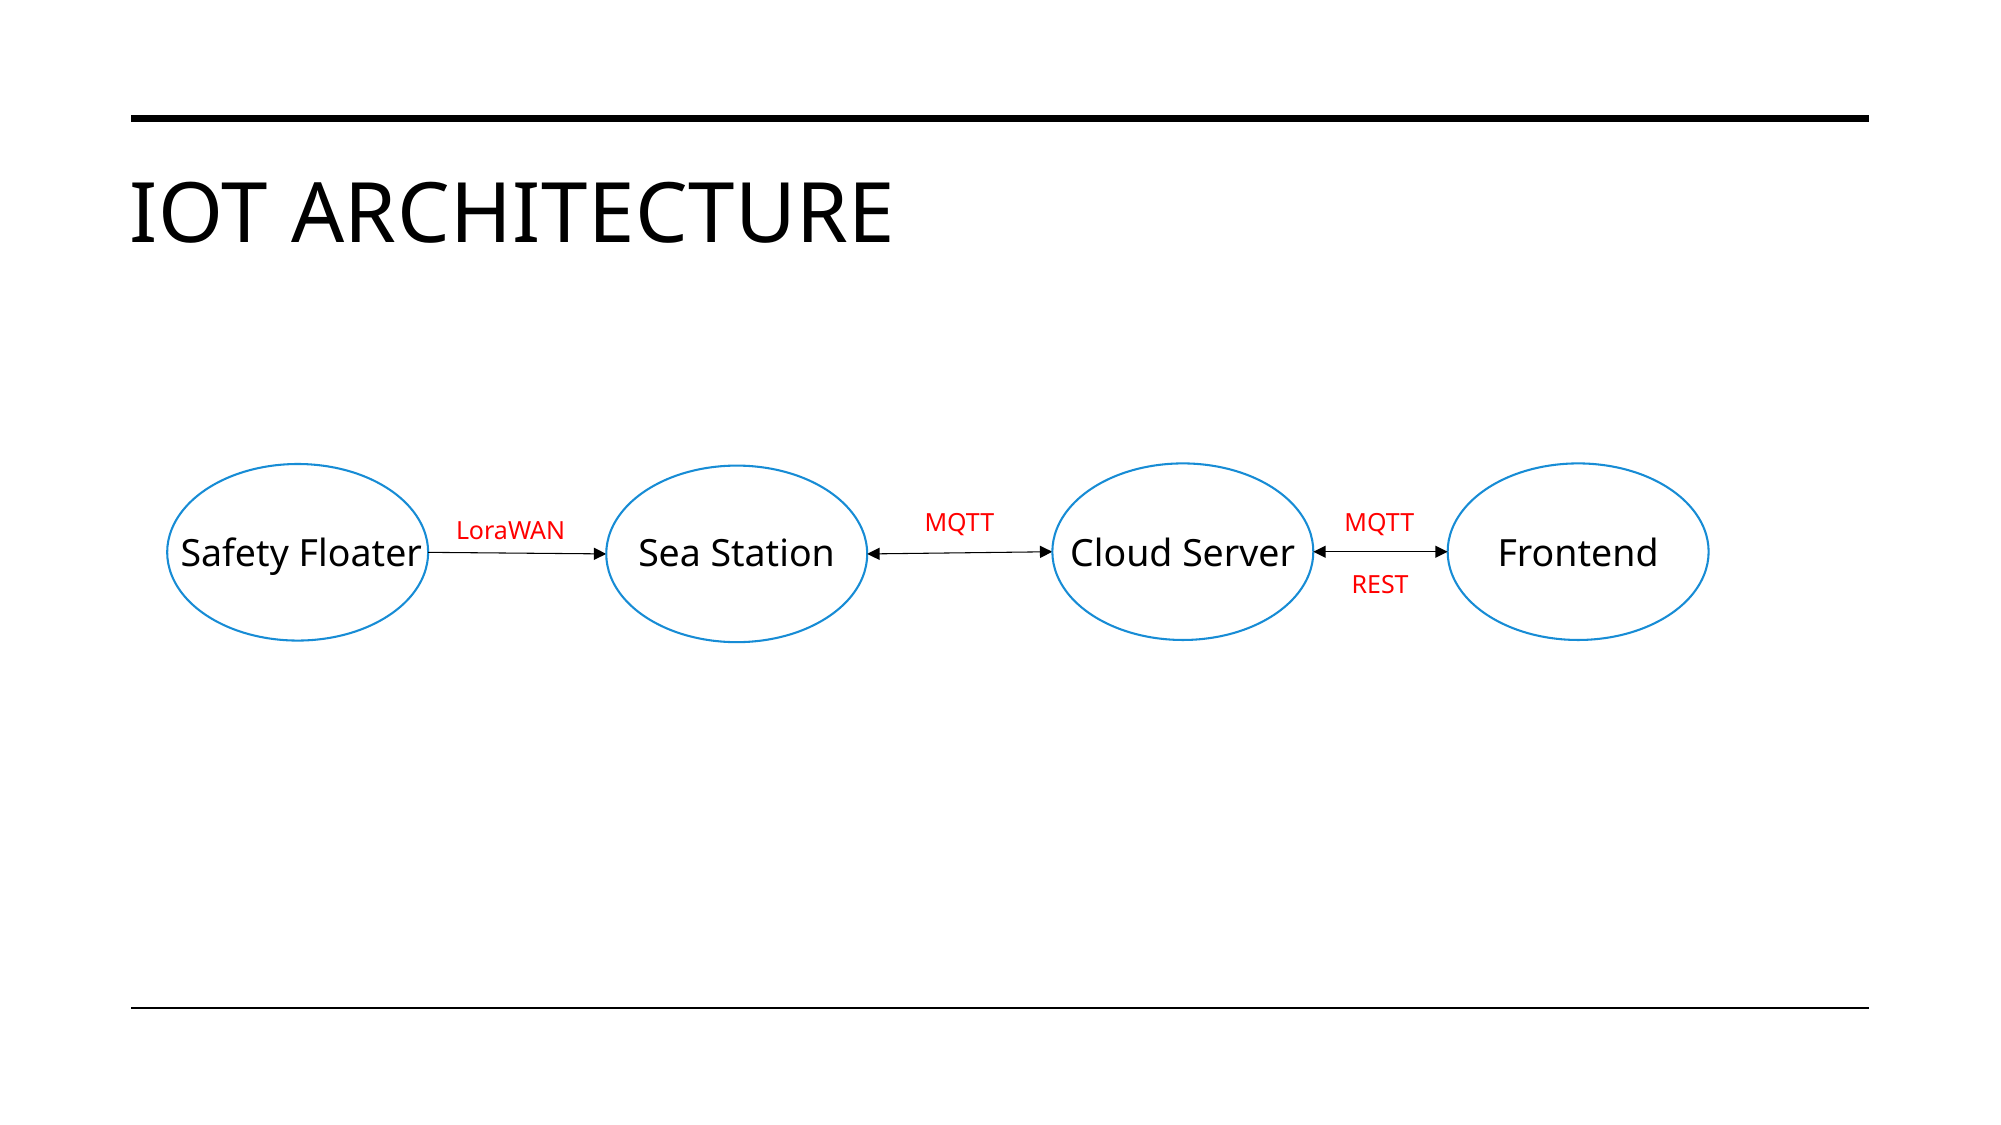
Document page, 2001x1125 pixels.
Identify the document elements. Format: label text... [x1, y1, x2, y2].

text_box [173, 582, 422, 642]
text_box Frontend [1482, 521, 1674, 582]
text_box LoraWAN [441, 507, 581, 552]
text_box [174, 462, 421, 521]
text_box [1051, 530, 1055, 573]
text_box [605, 464, 869, 644]
text_box [1059, 582, 1307, 642]
text_box [1446, 462, 1710, 642]
text_box [1059, 462, 1307, 521]
title Iot architecture [114, 151, 1869, 377]
text_box Safety Floater [165, 521, 437, 582]
text_box REST [1336, 560, 1424, 606]
text_box MQTT [1329, 498, 1430, 544]
text_box MQTT [909, 498, 1010, 544]
text_box [1311, 531, 1315, 572]
text_box Sea Station [623, 521, 850, 582]
text_box Cloud Server [1055, 521, 1311, 582]
